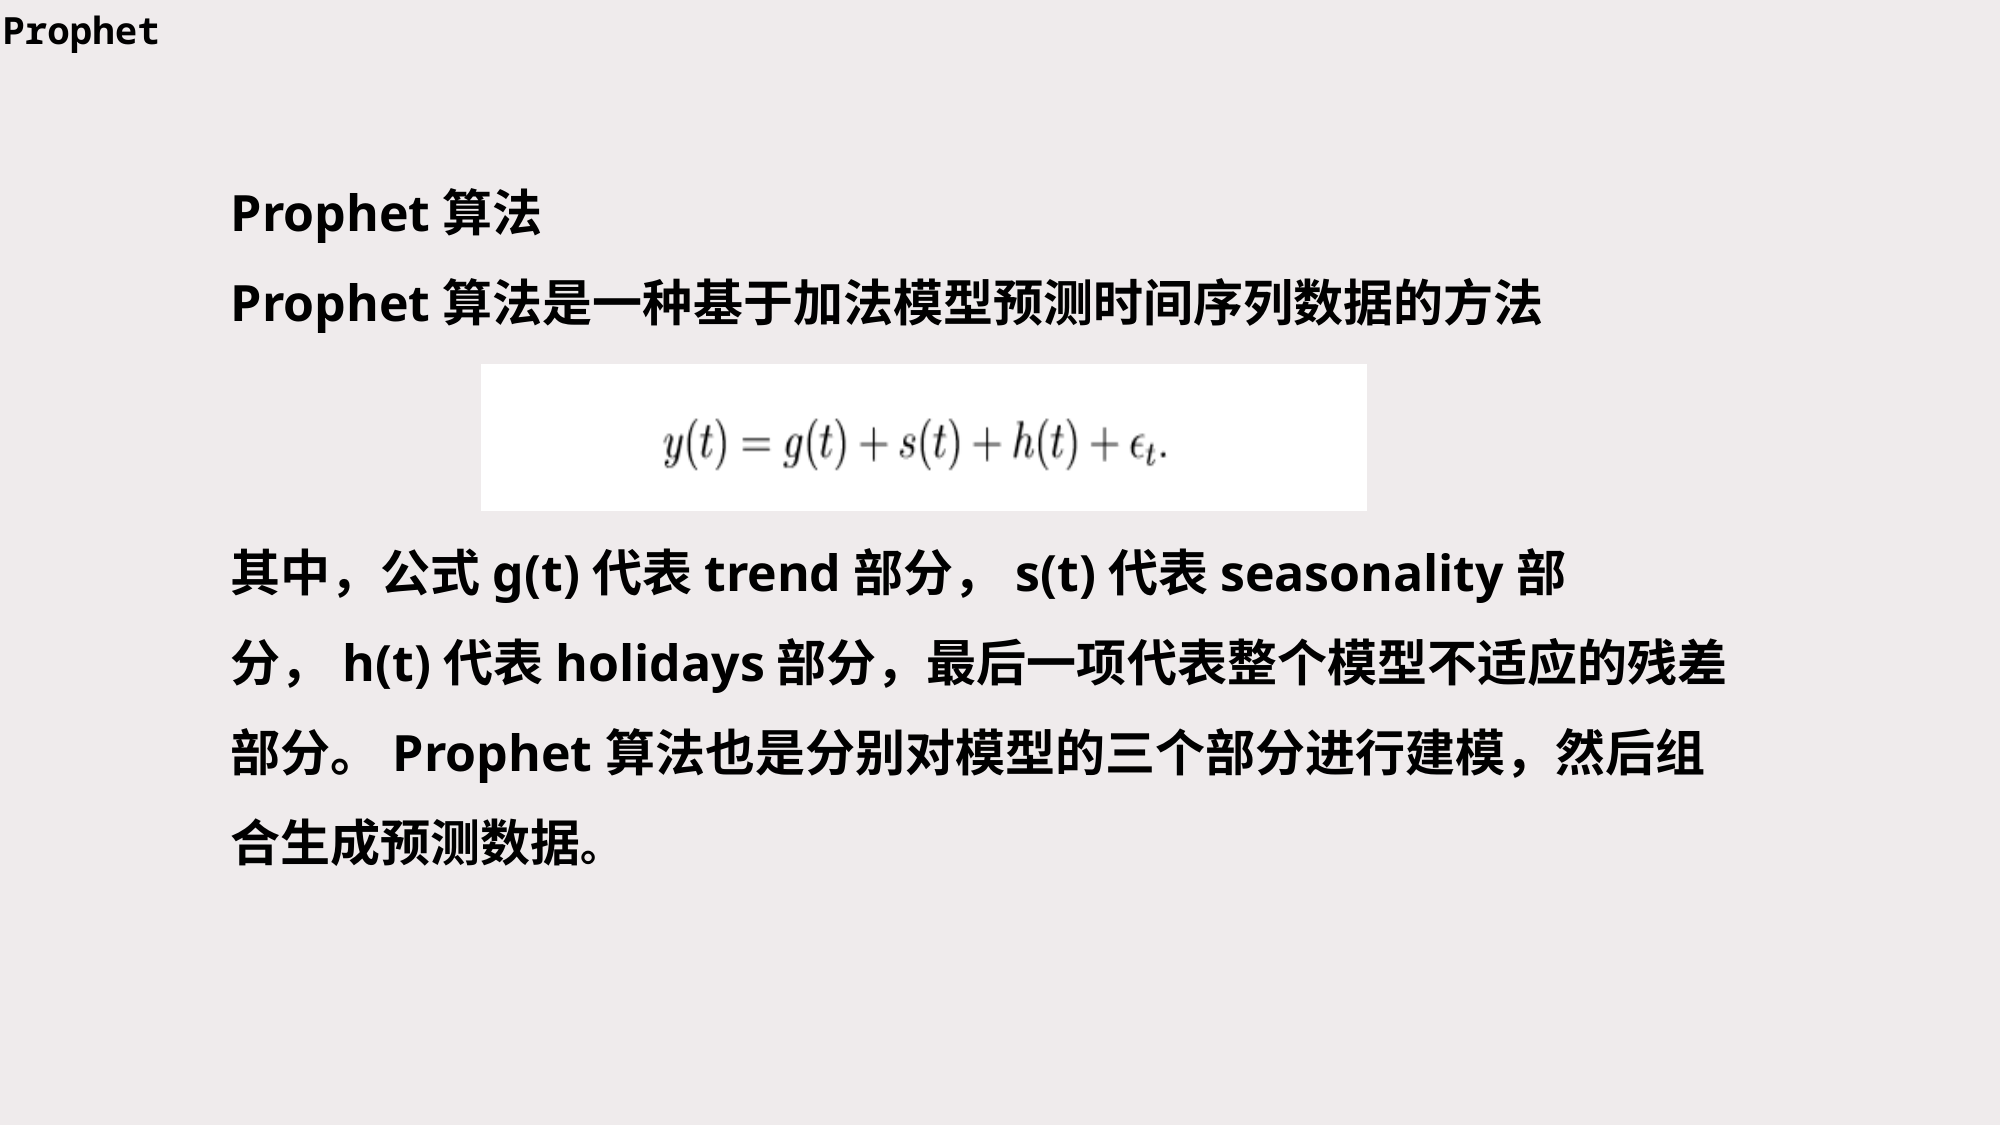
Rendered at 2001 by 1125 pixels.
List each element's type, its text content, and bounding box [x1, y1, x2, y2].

text_box Prophet [0, 0, 175, 60]
picture [481, 364, 1367, 511]
text_box Prophet算法 Prophet算法是一种基于加法模型预测时间序列数据的方法 其中，公式g(t)代表trend部分，s(t)代表seasonality部分，h(t)代表holidays部分，最后一项代表整个模型不适应的残差部分。Prophet算法也是分别对模型的三个部分进行建模，然后组合生成预测数据。 [219, 145, 1742, 877]
